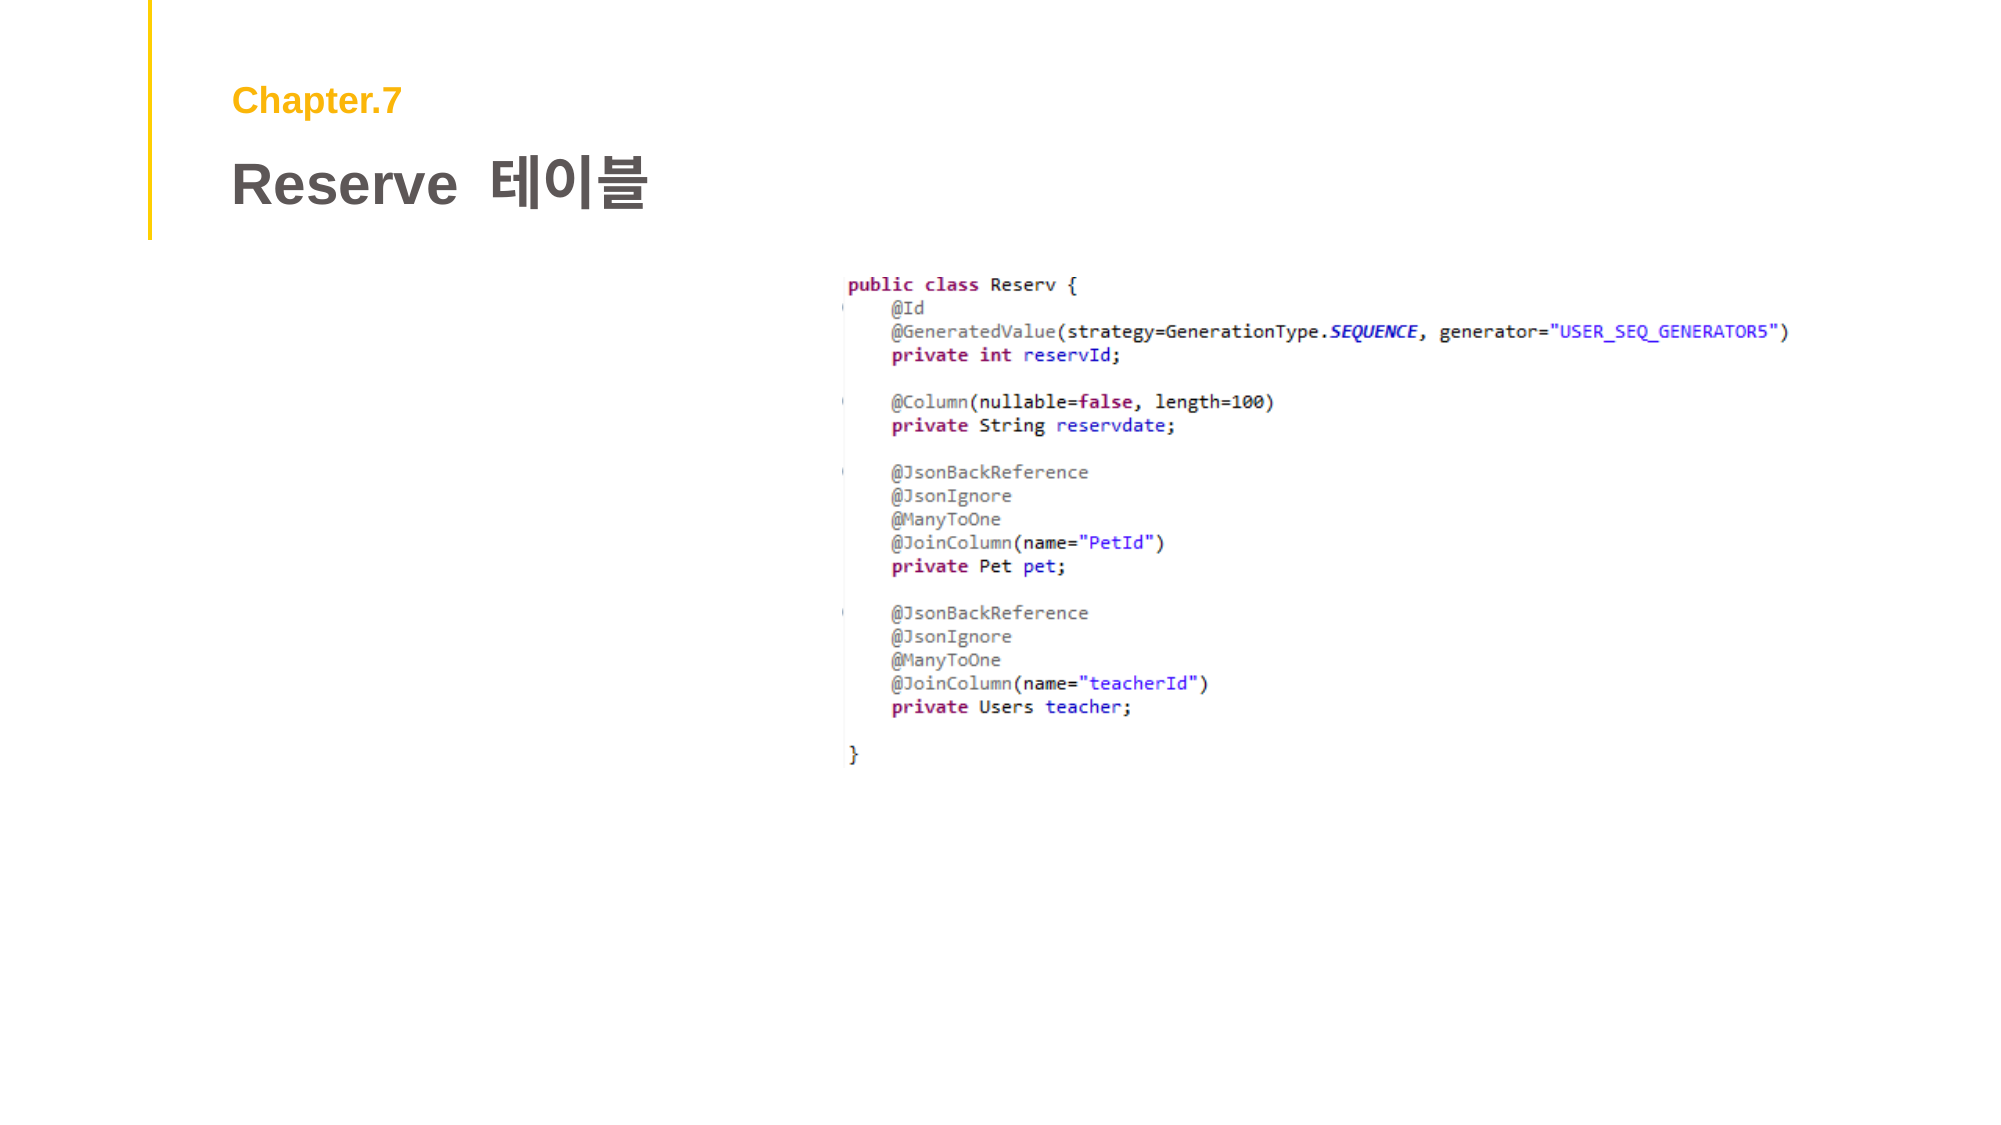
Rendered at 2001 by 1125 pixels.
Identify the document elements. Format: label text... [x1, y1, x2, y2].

text_box Chapter.7 [217, 68, 1044, 129]
text_box Reserve 테이블 [217, 138, 1218, 224]
picture [842, 277, 1809, 768]
